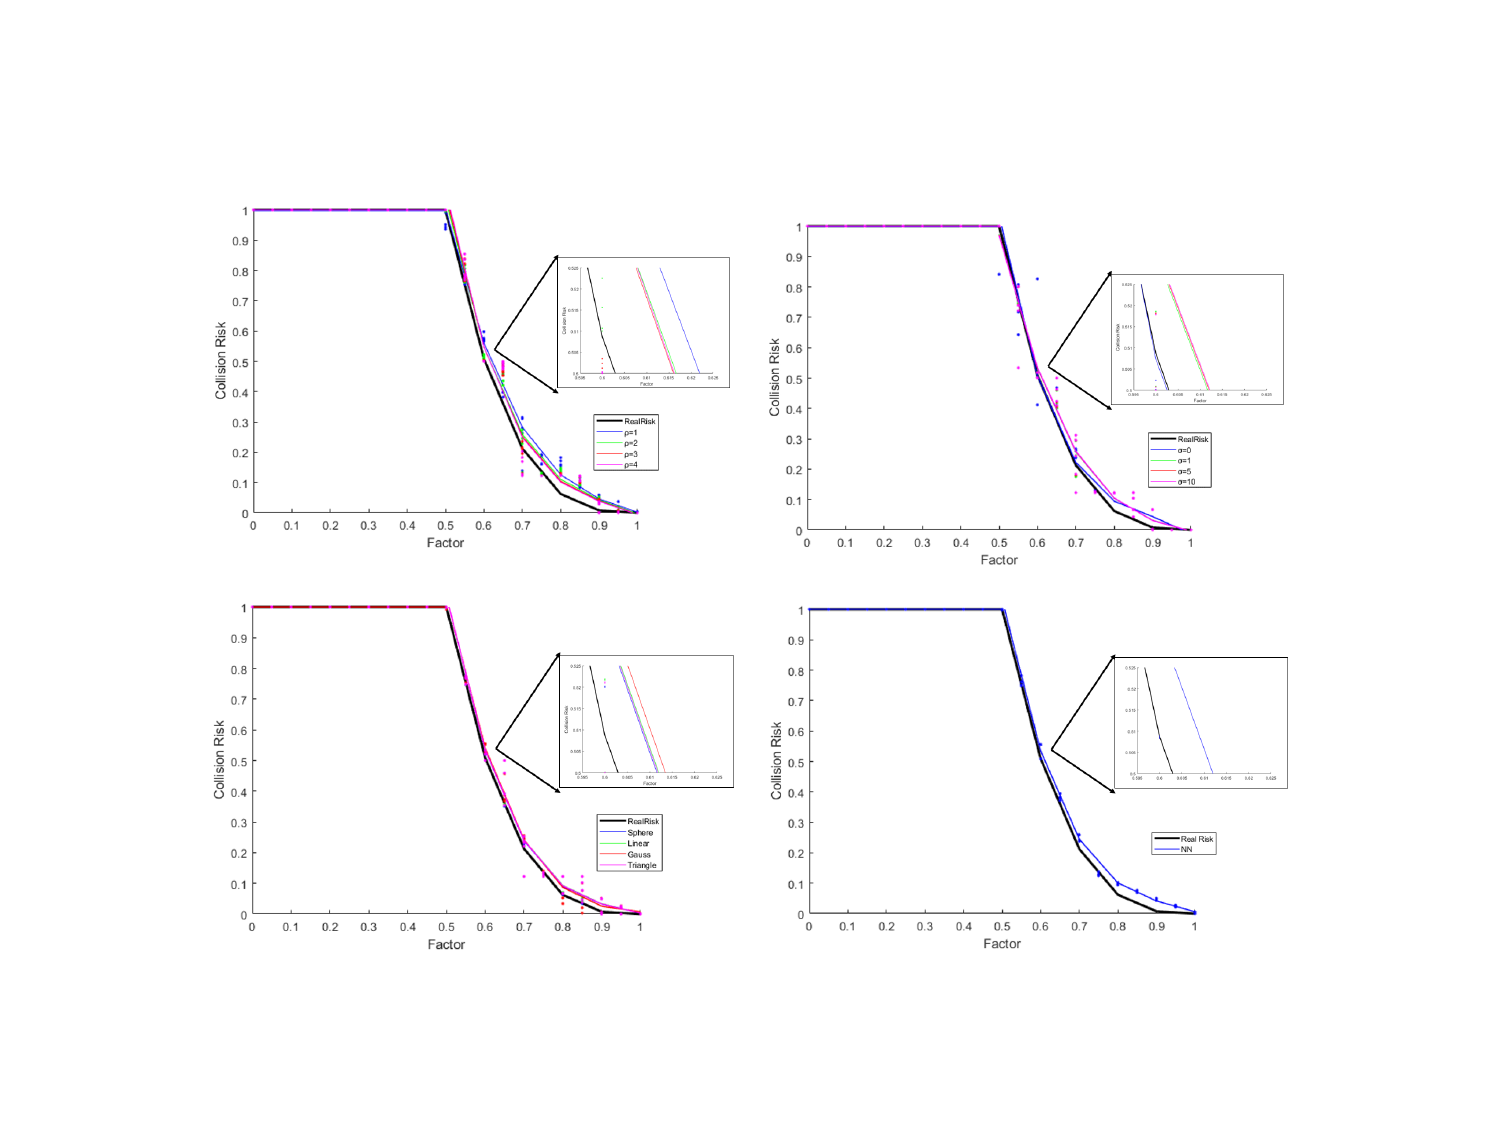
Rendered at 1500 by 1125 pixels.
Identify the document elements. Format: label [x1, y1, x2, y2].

picture [206, 579, 739, 952]
picture [206, 184, 739, 552]
picture [761, 199, 1294, 953]
